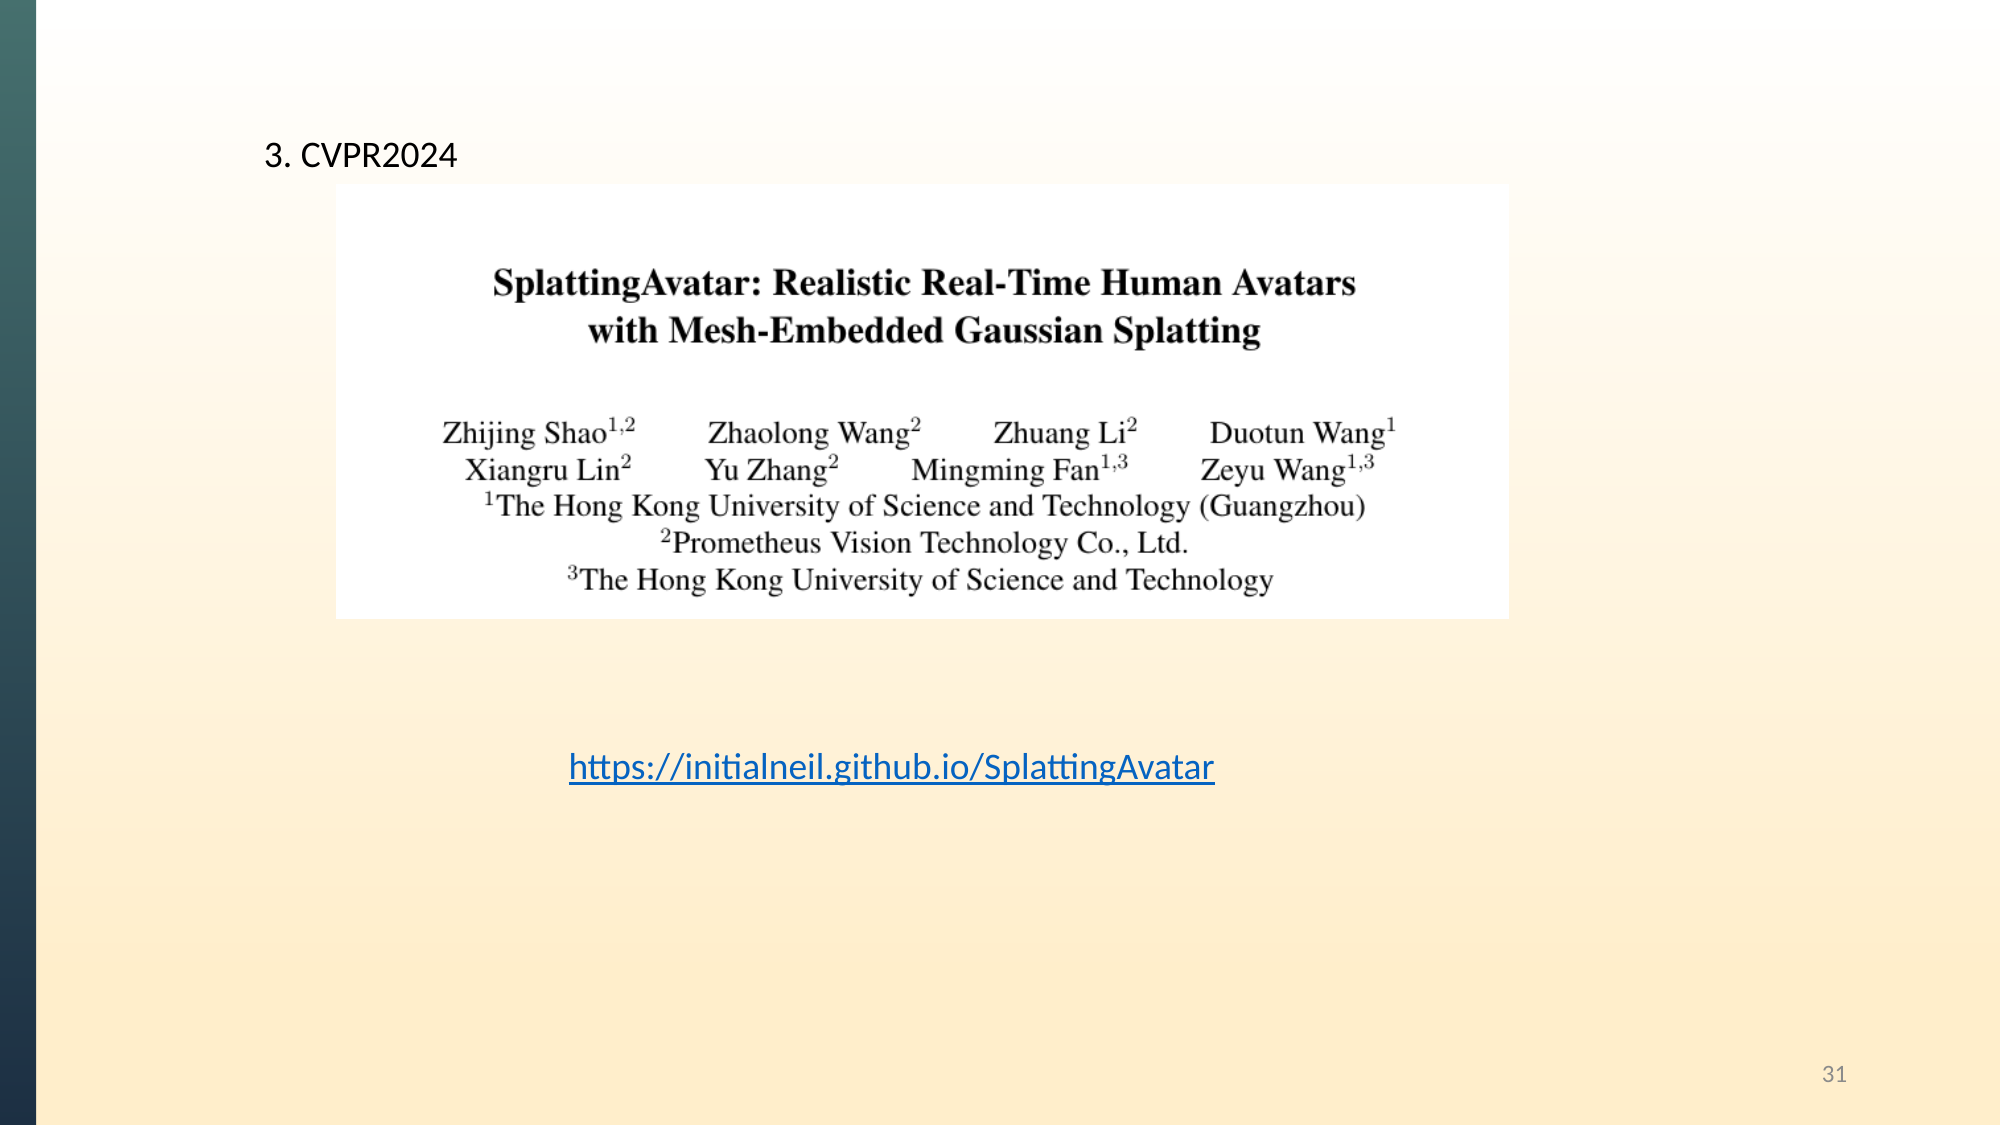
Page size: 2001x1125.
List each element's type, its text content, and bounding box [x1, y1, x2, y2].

text_box https://initialneil.github.io/SplattingAvatar [553, 734, 1554, 795]
text_box [0, 0, 37, 1125]
picture [336, 184, 1509, 619]
text_box 3. CVPR2024 [249, 122, 554, 182]
slide_number 31 [1412, 1042, 1863, 1103]
